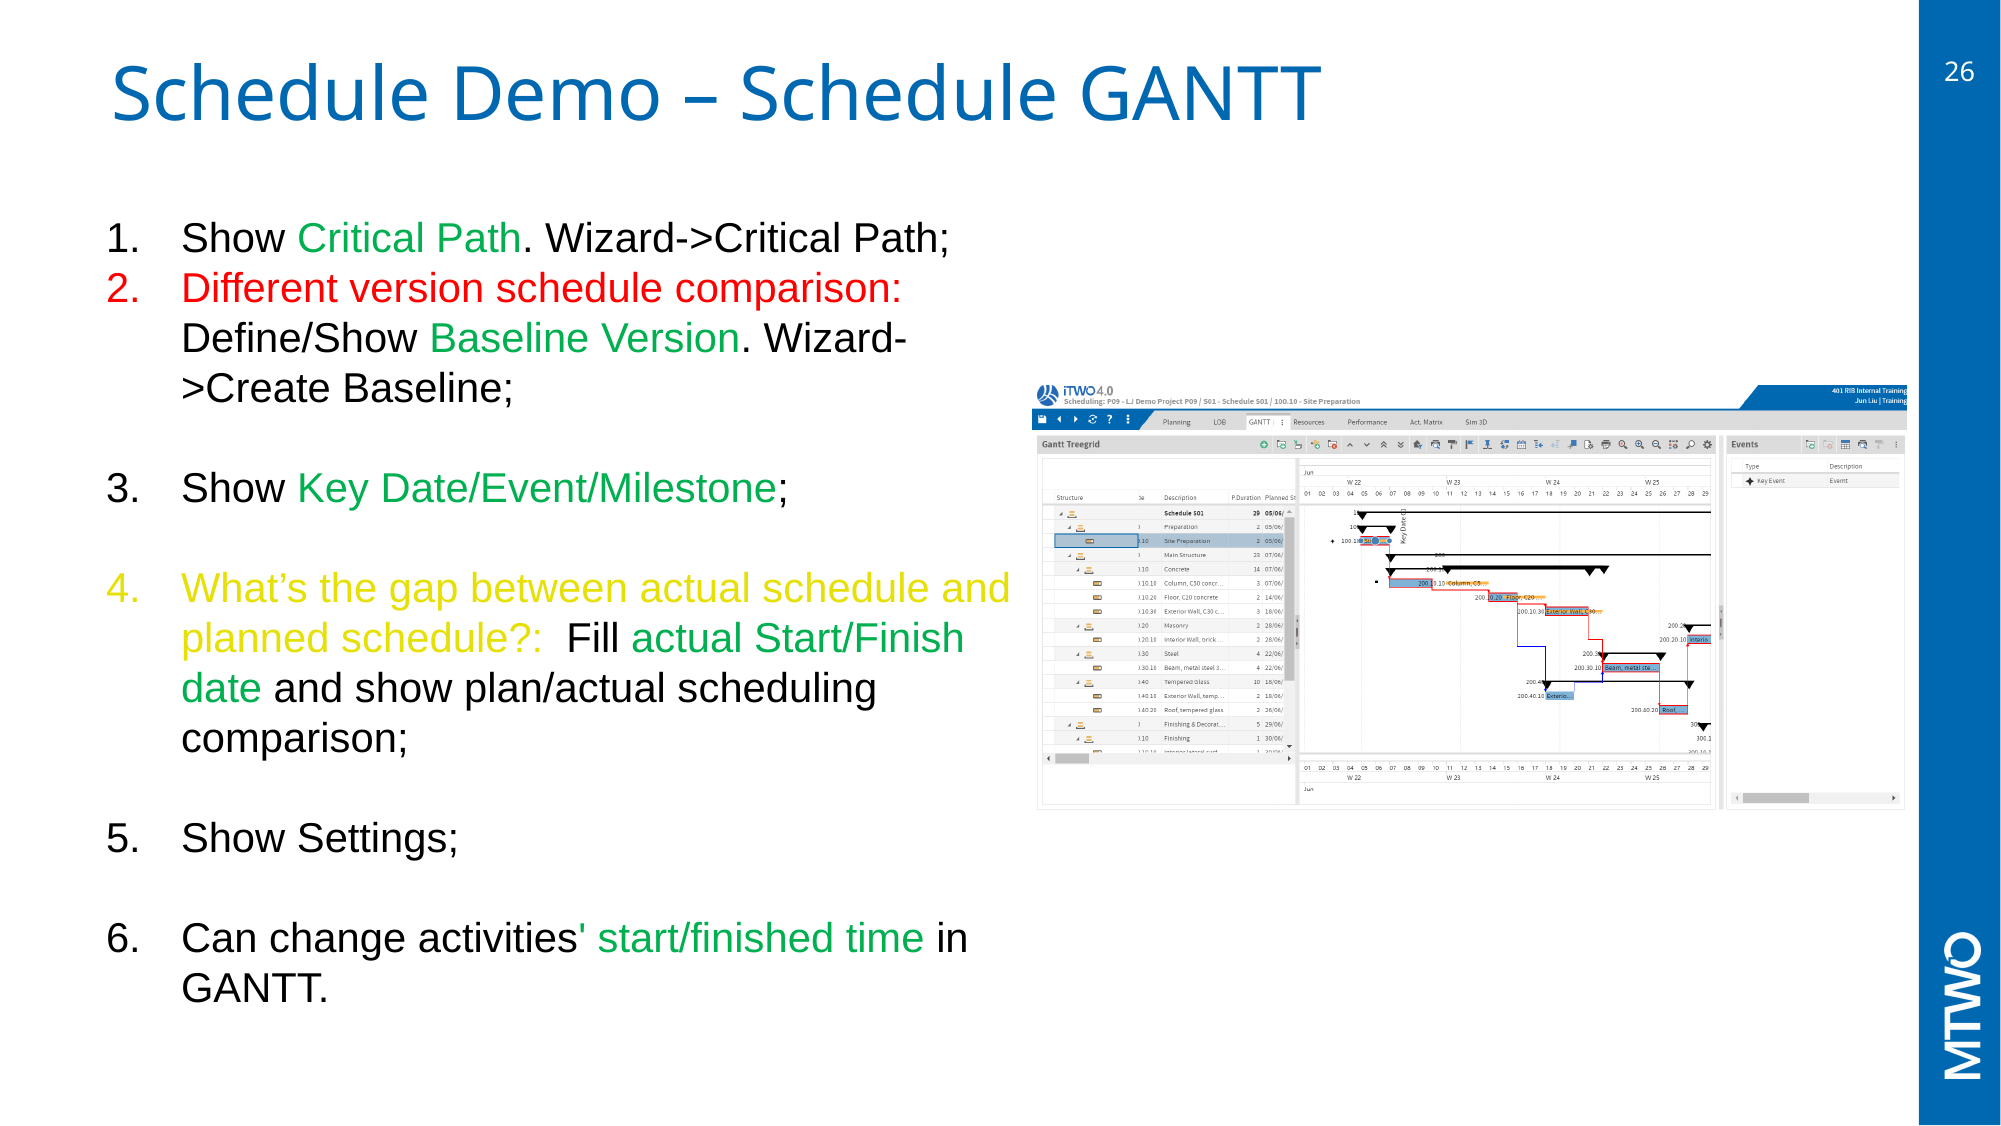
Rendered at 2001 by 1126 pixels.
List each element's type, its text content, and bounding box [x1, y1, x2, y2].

text_box Show Critical Path. Wizard->Critical Path; Different version schedule comparison: Define/Show Baseline Version. Wizard->Create Baseline; Show Key Date/Event/Milestone; What’s the gap between actual schedule and planned schedule?: Fill actual Start/Finish date and show plan/actual scheduling comparison; Show Settings; Can change activities' start/finished time in GANTT. [91, 203, 1033, 1019]
slide_number 26 [1918, 35, 2001, 111]
picture [1032, 385, 1907, 814]
title Schedule Demo – Schedule GANTT [91, 0, 1828, 146]
